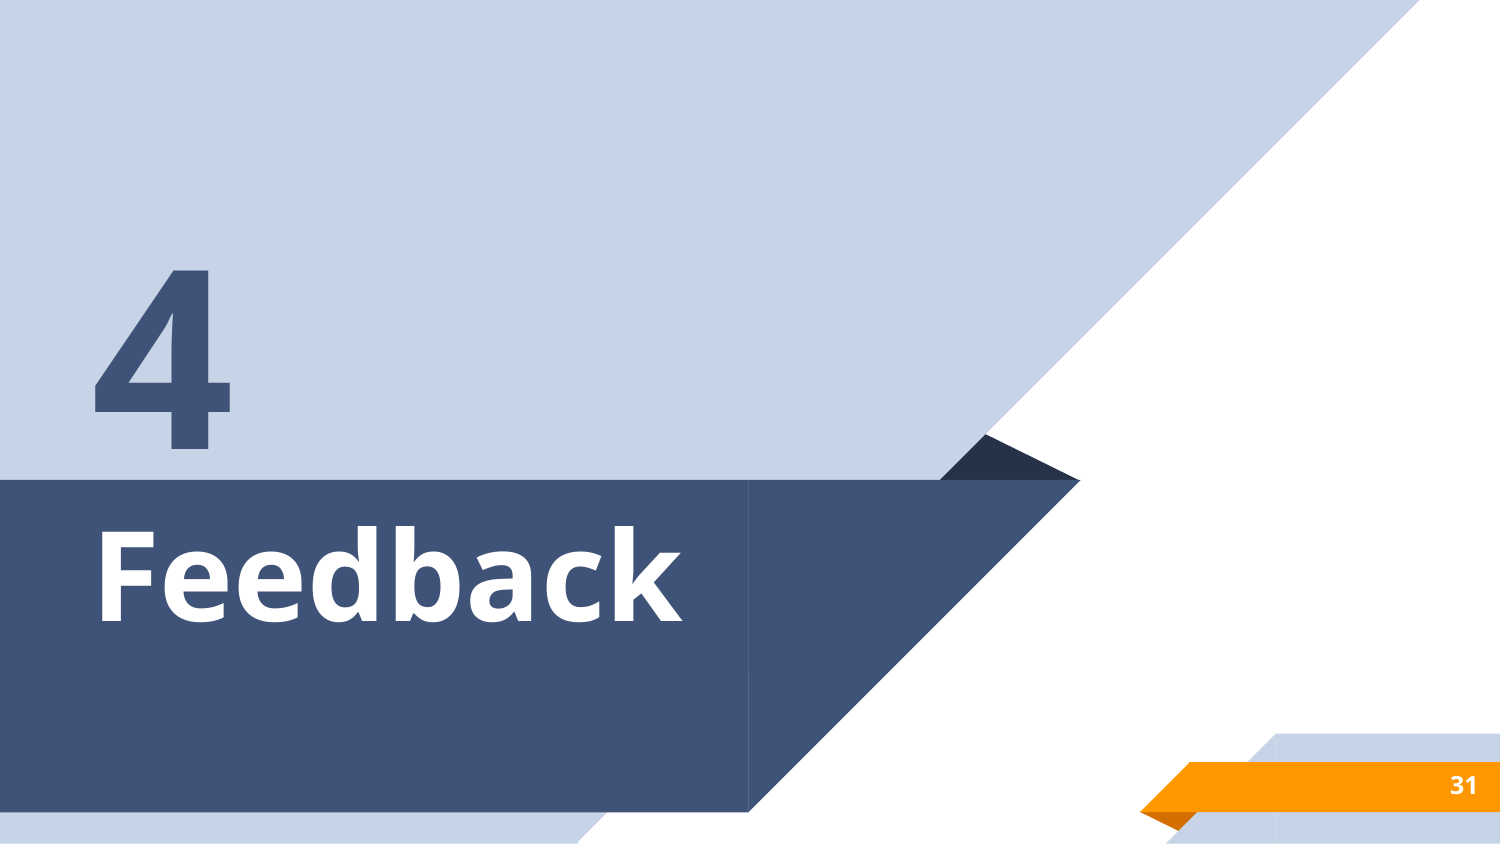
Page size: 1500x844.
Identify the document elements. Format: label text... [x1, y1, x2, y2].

title Feedback [76, 470, 748, 662]
slide_number 31 [1249, 760, 1494, 813]
text_box 4 [76, 0, 434, 515]
